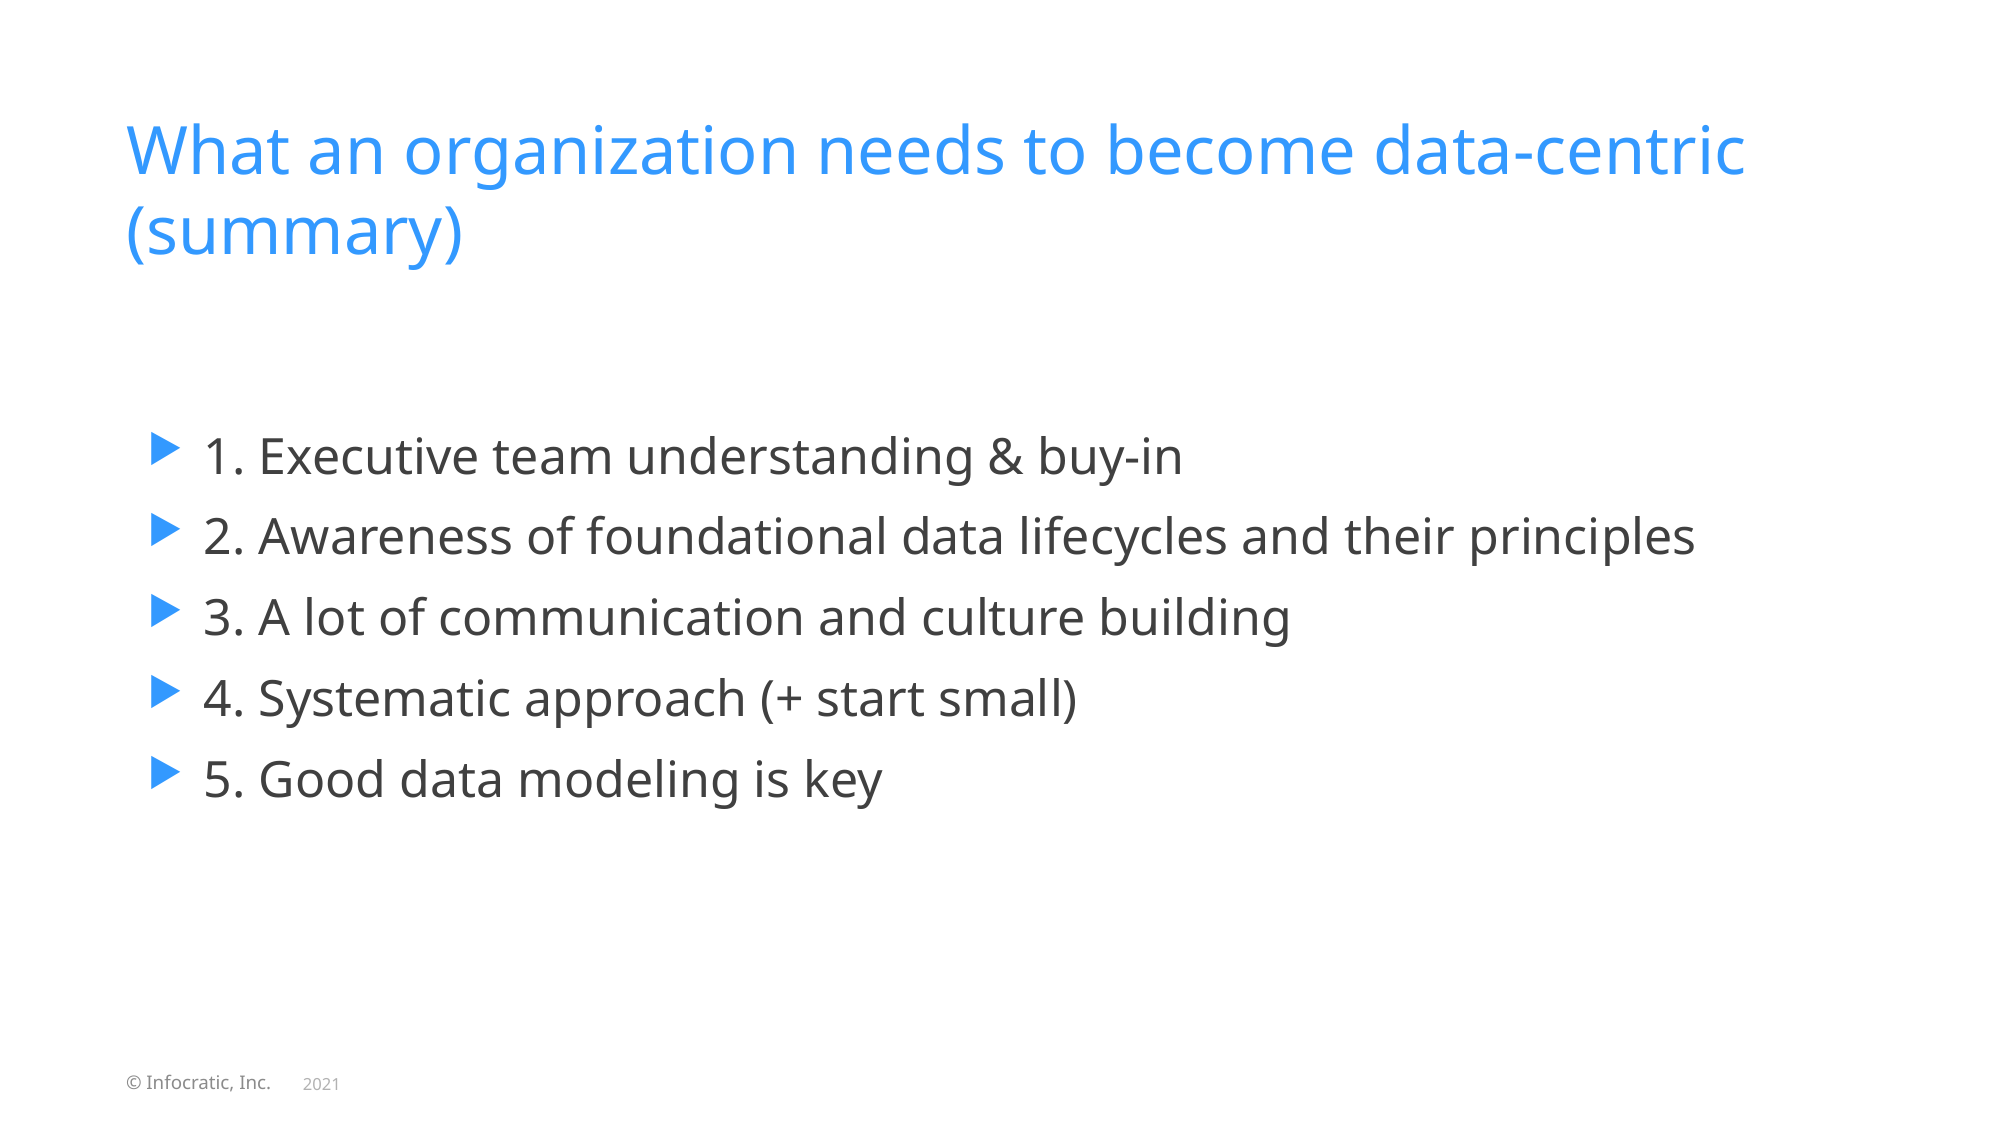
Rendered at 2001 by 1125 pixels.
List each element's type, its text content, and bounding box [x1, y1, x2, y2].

list 1. Executive team understanding & buy-in 2. Awareness of foundational data lifecycles and their principles 3. A lot of communication and culture building 4. Systematic approach (+ start small) 5. Good data modeling is key [132, 416, 1876, 844]
footer © Infocratic, Inc. [111, 1054, 288, 1114]
title What an organization needs to become data-centric (summary) [111, 99, 1947, 330]
slide_number 2021 [288, 1054, 474, 1114]
